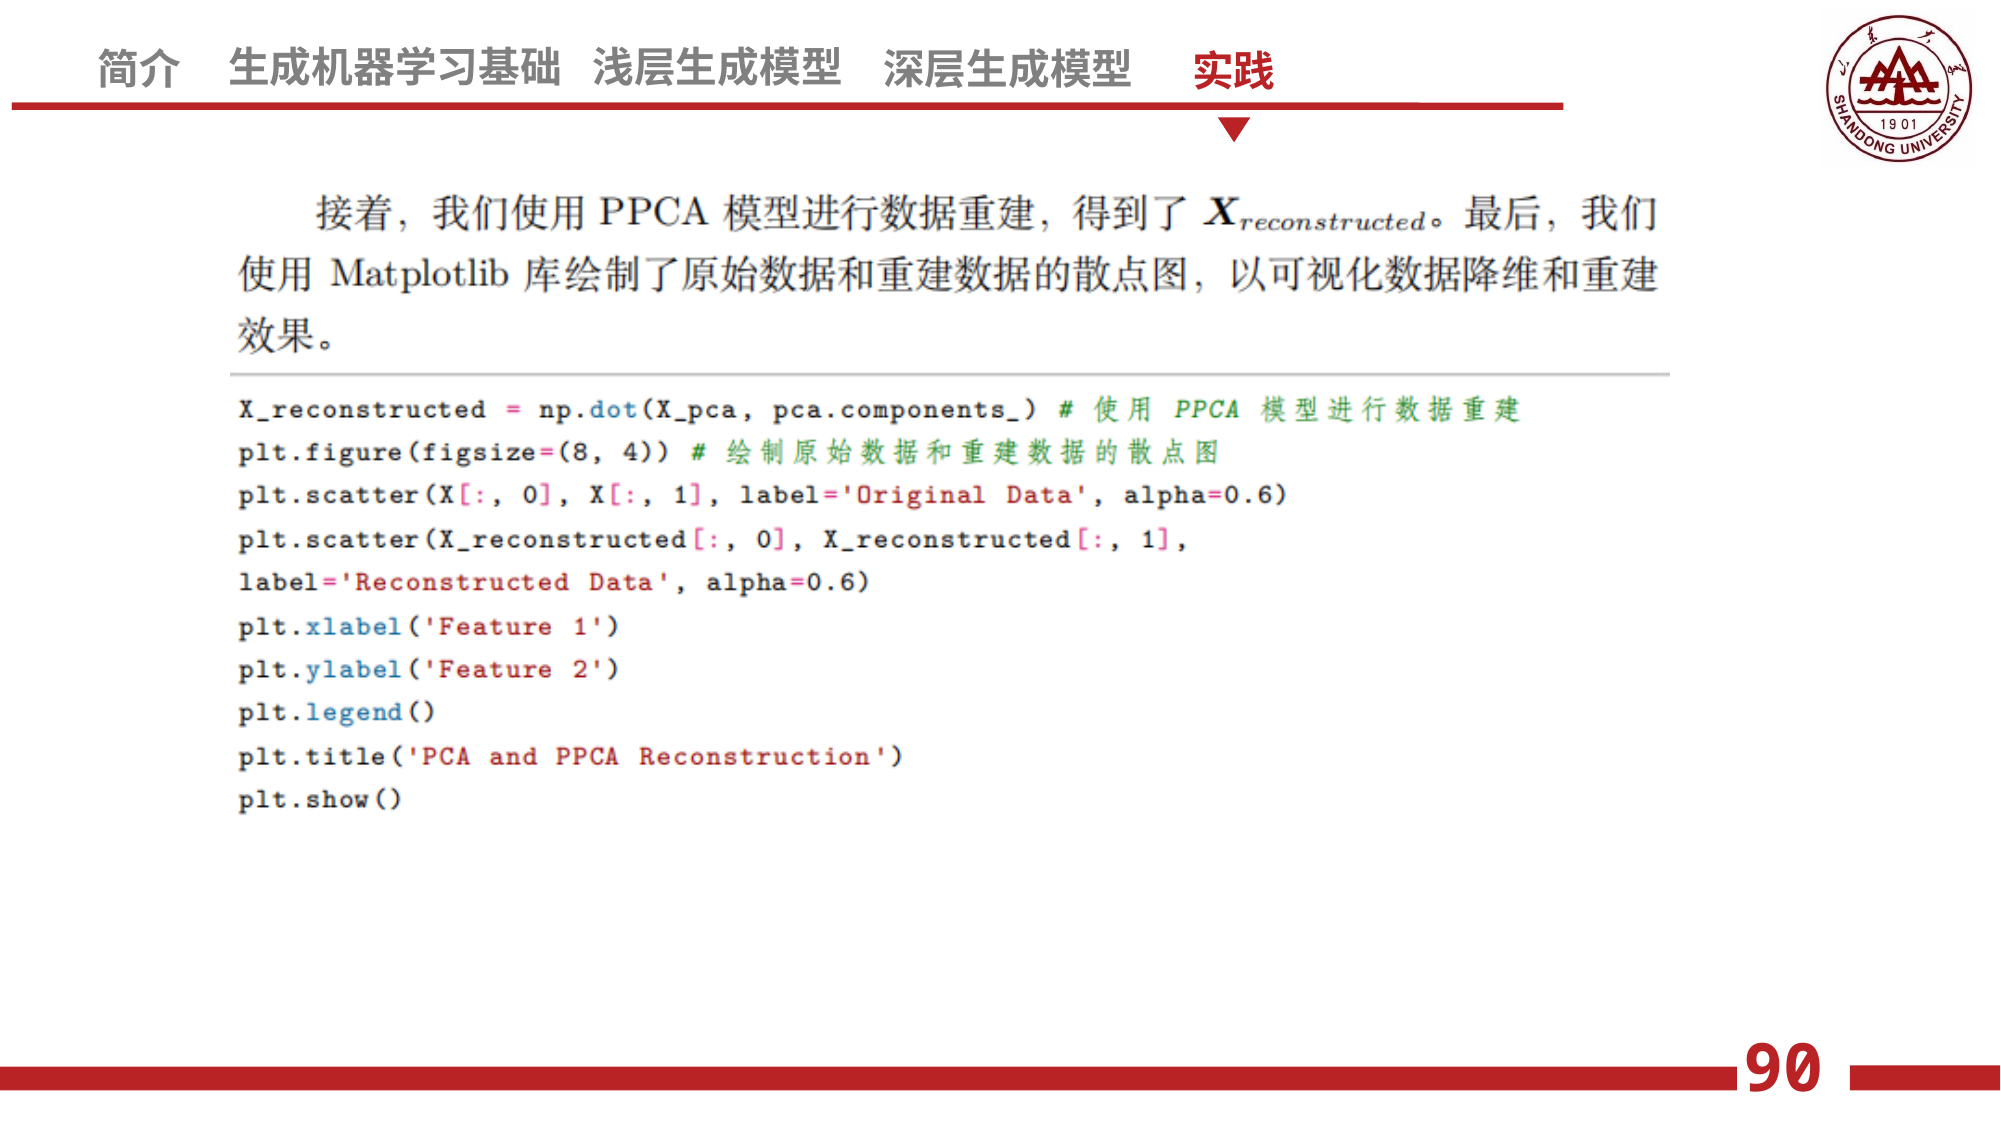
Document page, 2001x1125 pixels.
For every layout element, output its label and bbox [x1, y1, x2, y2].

picture [230, 184, 1670, 831]
picture [1820, 9, 1977, 167]
